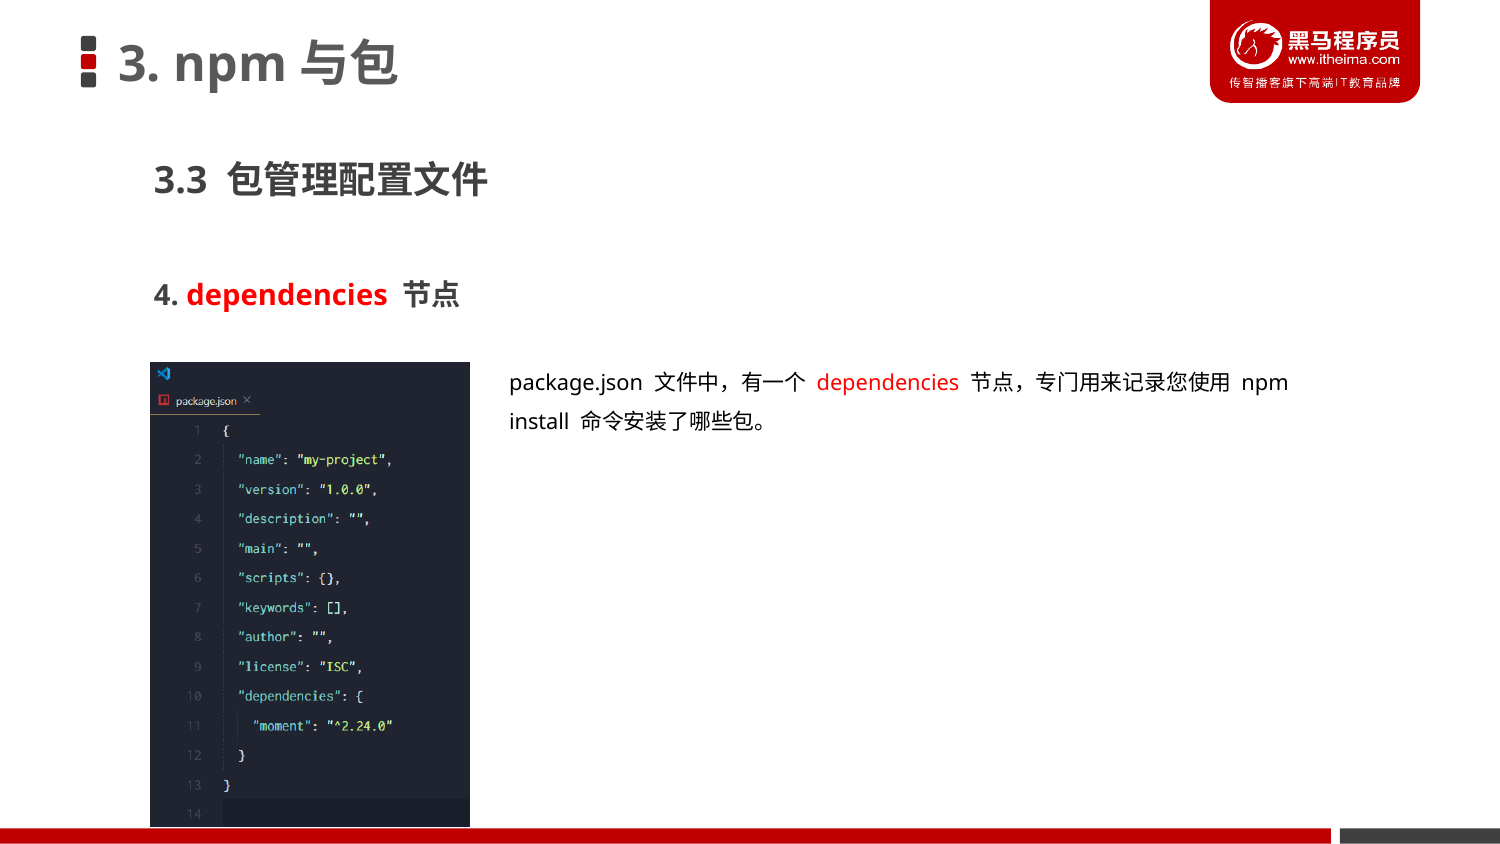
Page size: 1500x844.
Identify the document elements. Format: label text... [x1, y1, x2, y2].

title 3. npm与包 [103, 0, 1209, 130]
text_box 4. dependencies 节点 [139, 273, 1204, 320]
picture [150, 362, 470, 827]
picture [1211, 11, 1419, 97]
list 3.3 包管理配置文件 [139, 153, 1209, 243]
list package.json 文件中，有一个 dependencies 节点，专门用来记录您使用 npm install 命令安装了哪些包。 [494, 348, 1365, 827]
